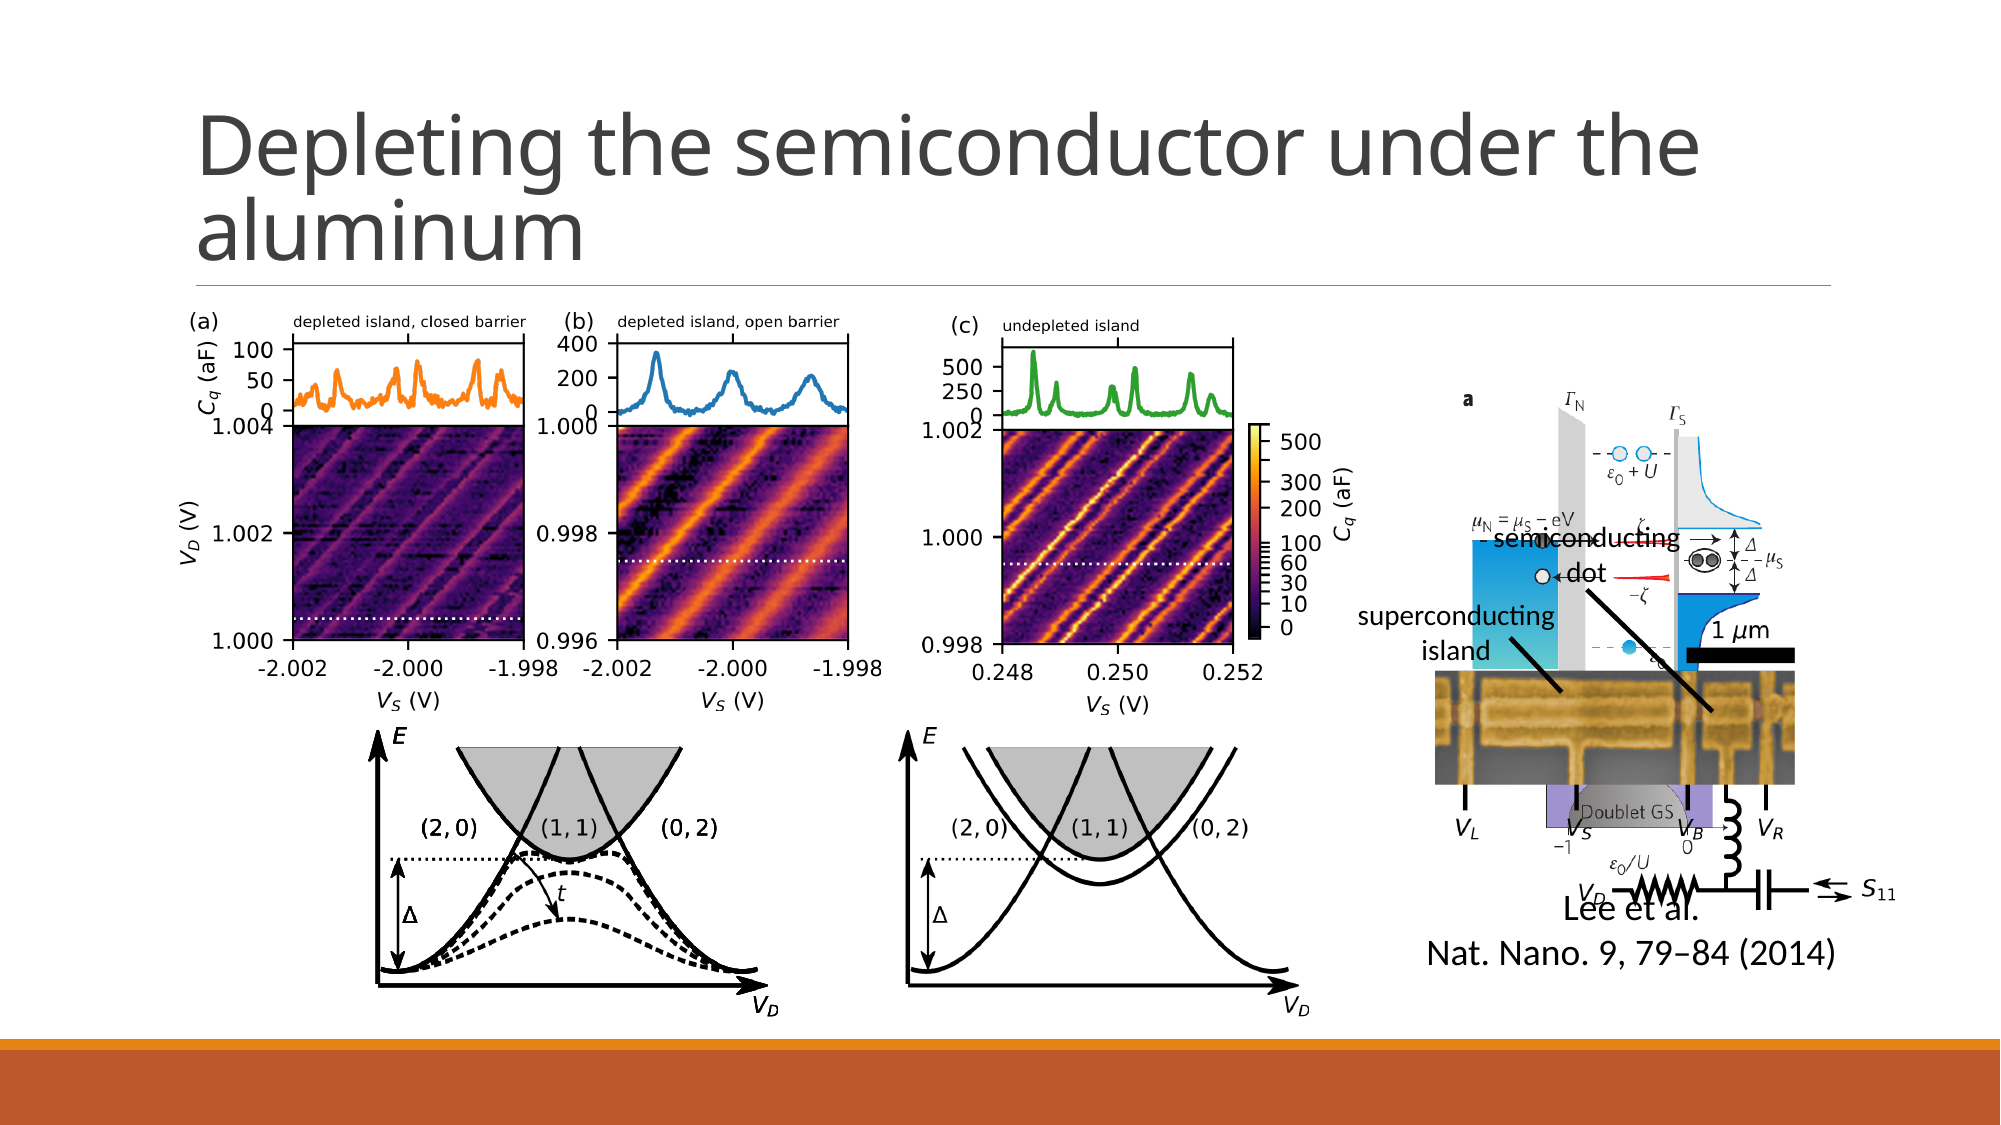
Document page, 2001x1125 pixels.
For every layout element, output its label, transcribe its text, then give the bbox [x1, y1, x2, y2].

picture [367, 726, 779, 1018]
picture [1450, 375, 1786, 510]
text_box Lee et al. Nat. Nano. 9, 79–84 (2014) [1411, 917, 1852, 981]
picture [178, 311, 882, 712]
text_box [1340, 510, 1895, 911]
picture [898, 726, 1309, 1018]
picture [922, 315, 1356, 716]
title Depleting the semiconductor under the aluminum [180, 47, 1845, 285]
